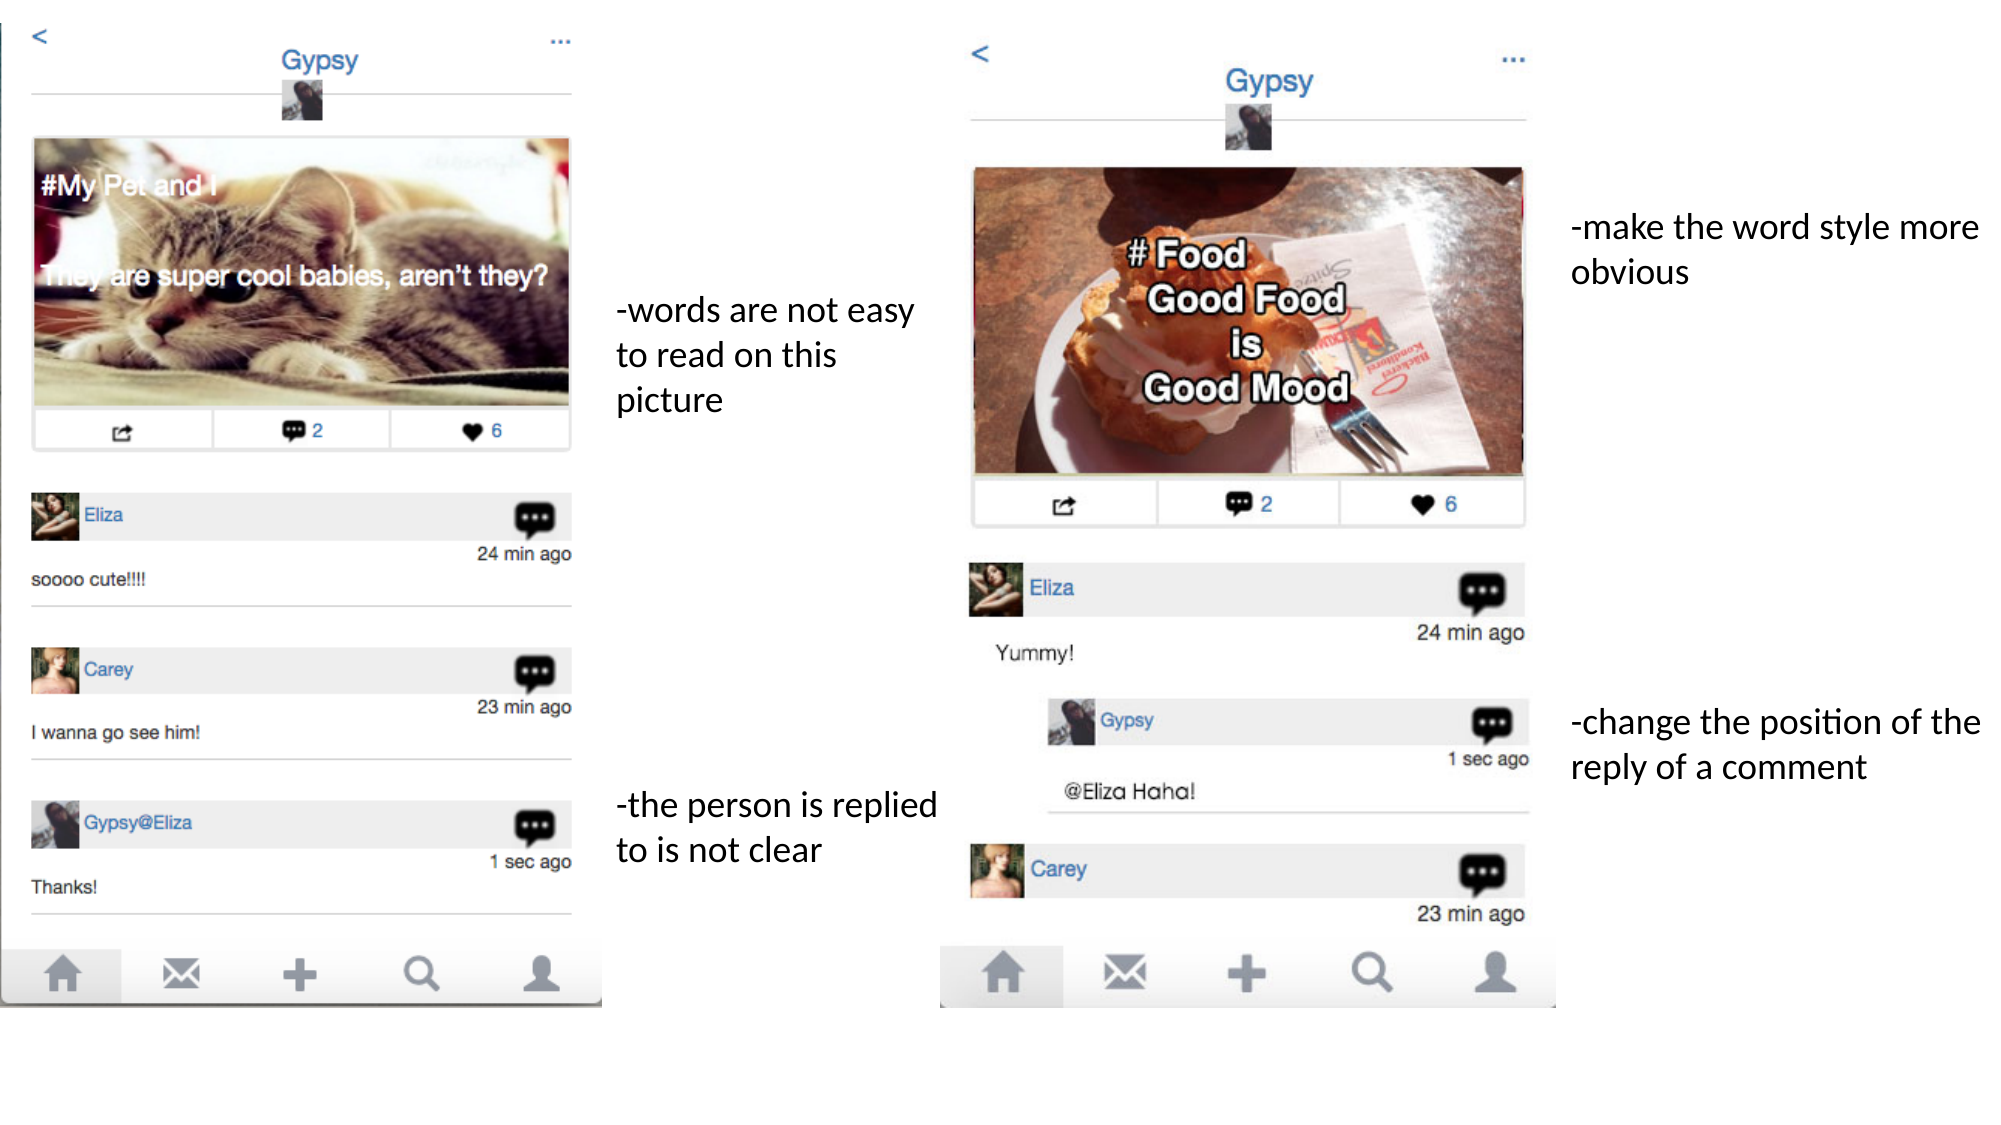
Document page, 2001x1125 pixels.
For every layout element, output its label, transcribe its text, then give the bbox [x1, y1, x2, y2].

text_box -make the word style more obvious -change the position of the reply of a comment [1557, 59, 2000, 795]
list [0, 23, 602, 1008]
text_box -words are not easy to read on this picture -the person is replied to is not clear [602, 277, 940, 877]
picture [940, 0, 1557, 1008]
